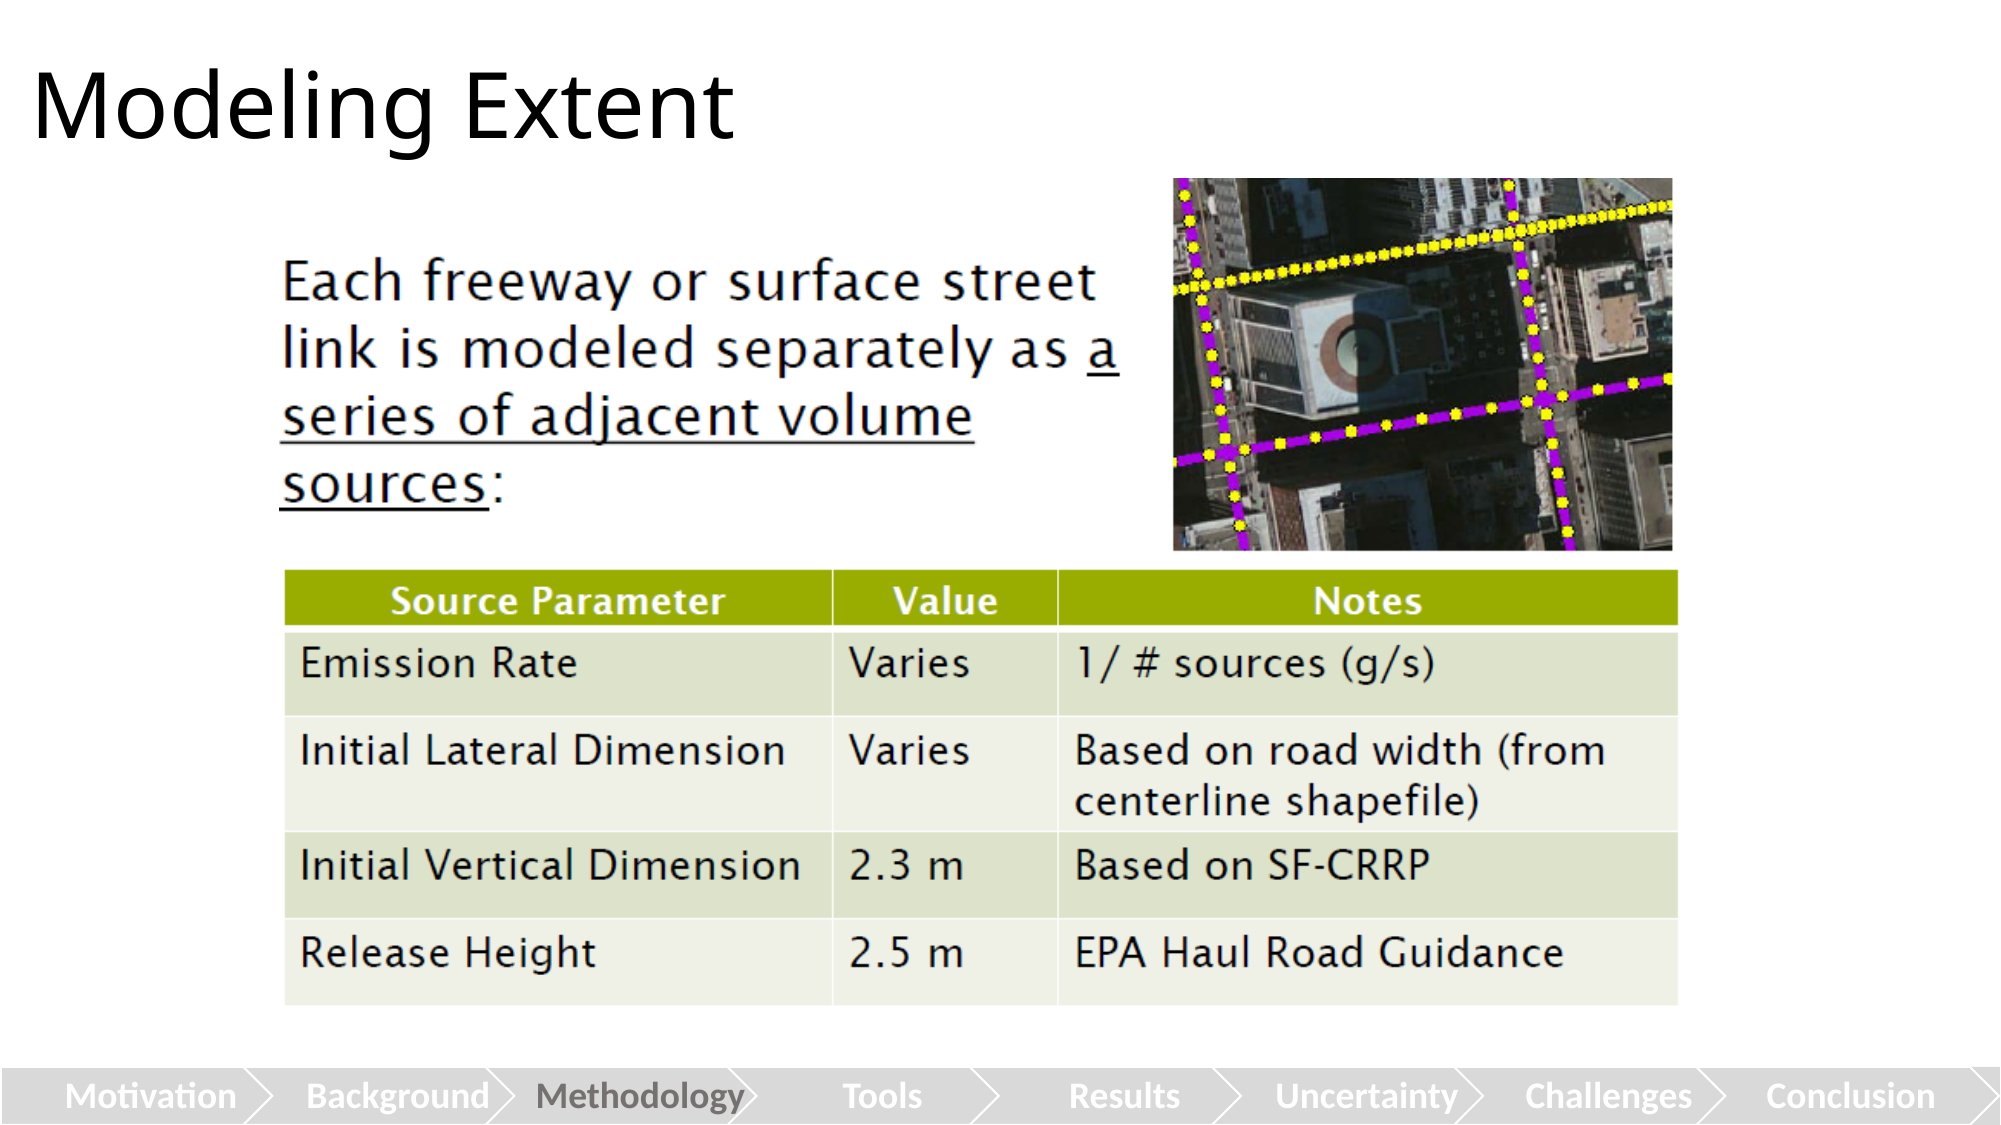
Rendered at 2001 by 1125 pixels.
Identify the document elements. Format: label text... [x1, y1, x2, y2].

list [0, 1066, 2000, 1125]
picture [279, 178, 1692, 1021]
title Modeling Extent [15, 0, 1741, 218]
